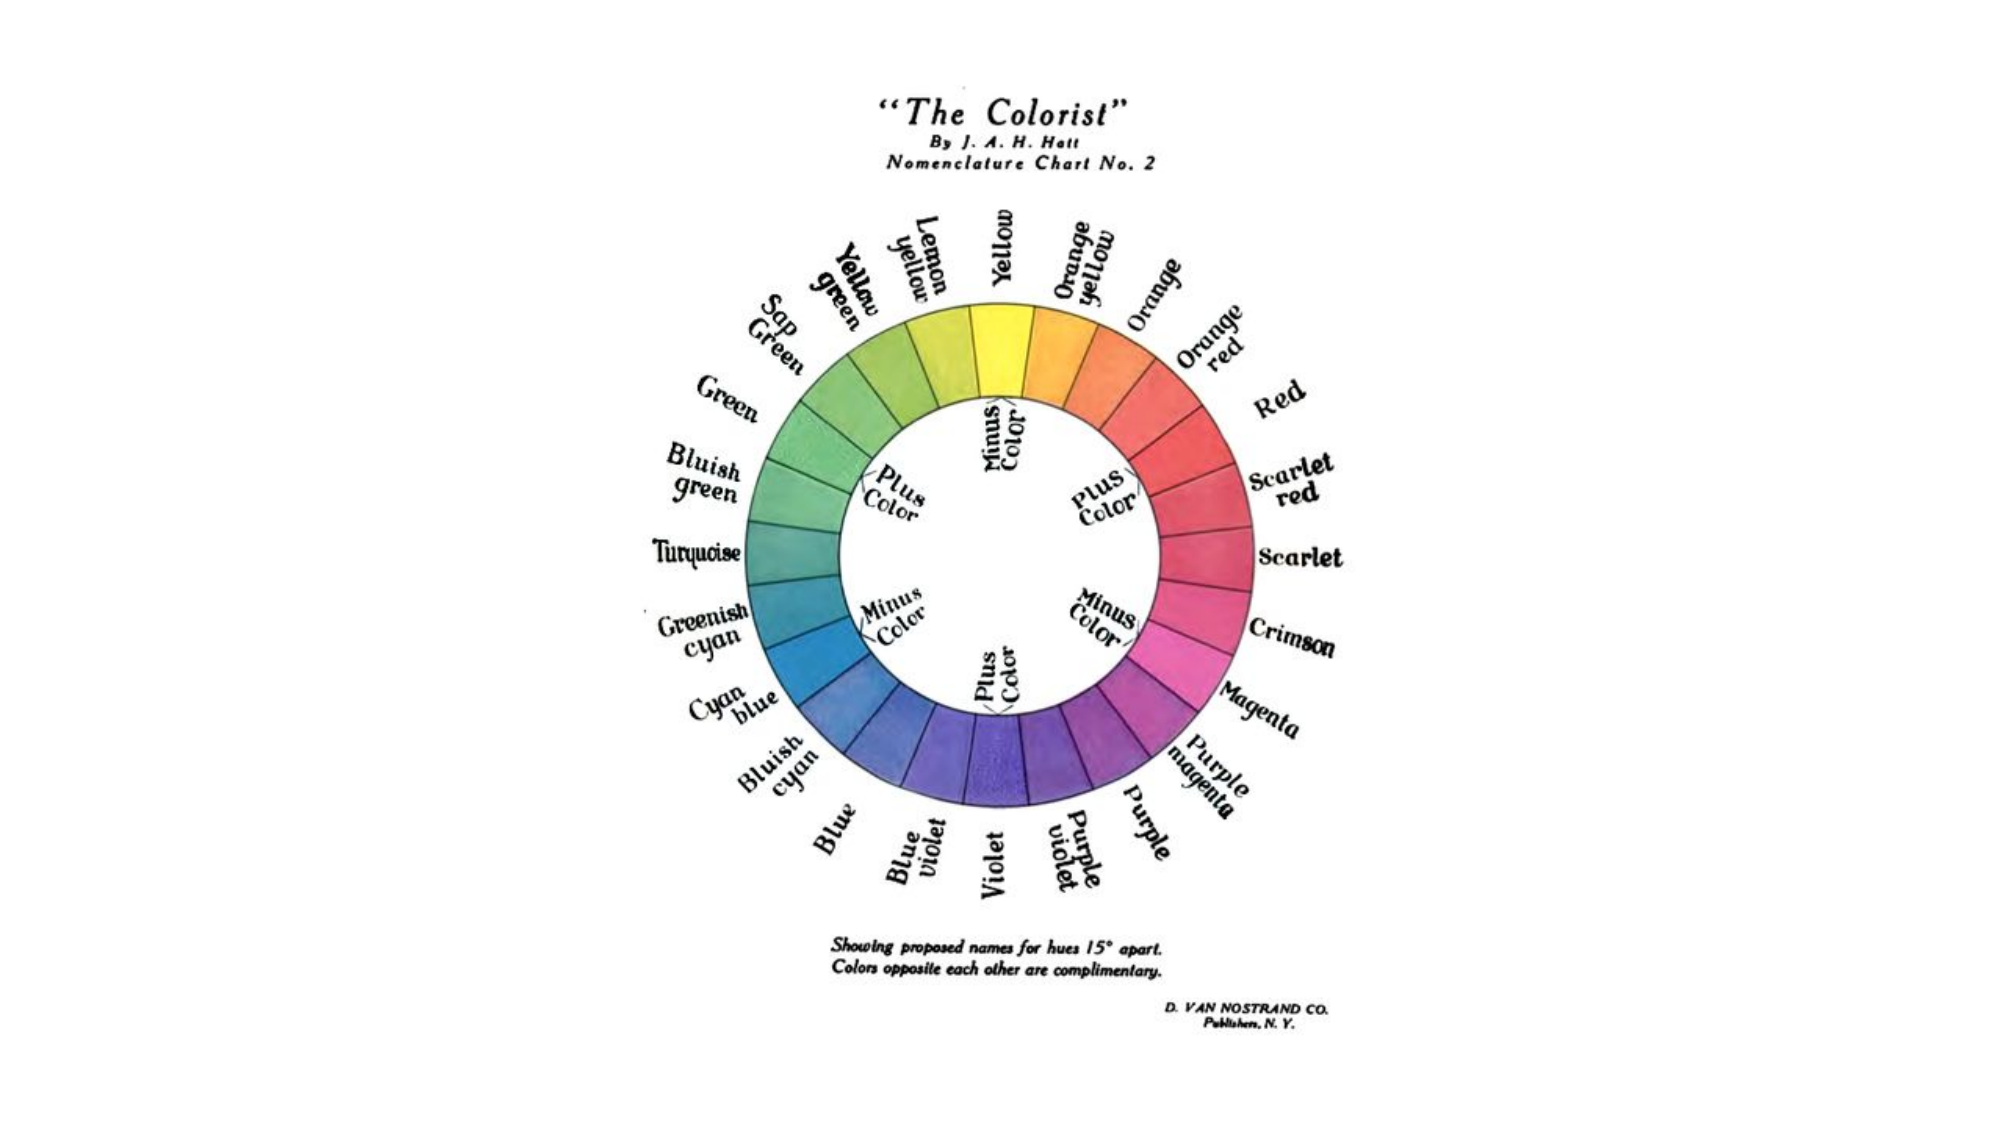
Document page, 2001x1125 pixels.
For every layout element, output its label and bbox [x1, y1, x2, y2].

picture [629, 85, 1371, 1040]
